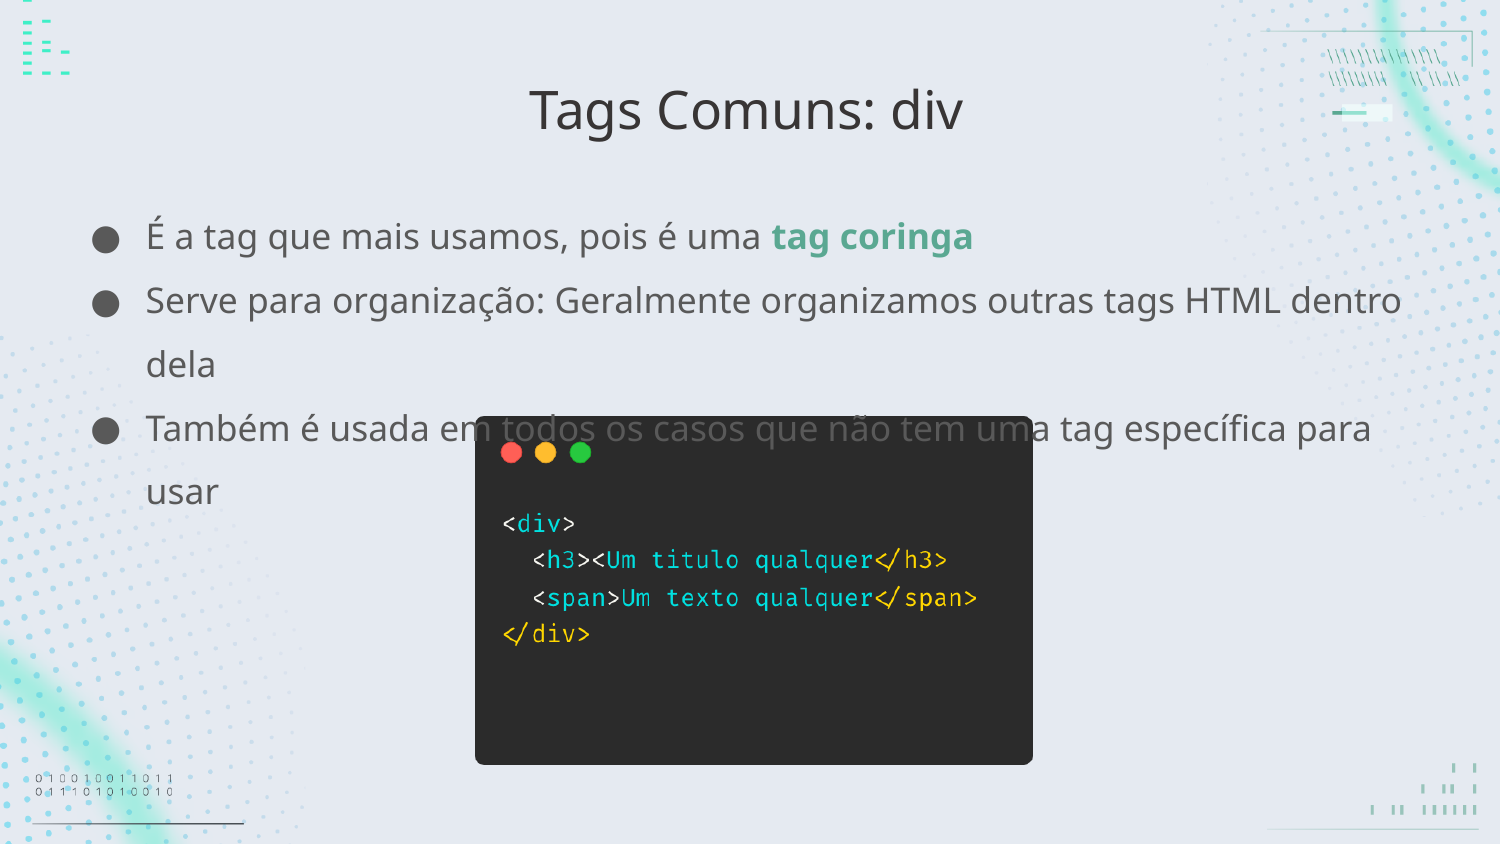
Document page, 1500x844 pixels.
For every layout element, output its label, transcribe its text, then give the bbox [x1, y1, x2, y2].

title Tags Comuns: div [90, 62, 1404, 156]
picture [0, 0, 1500, 844]
list É a tag que mais usamos, pois é uma tag coringa Serve para organização: Geralmente organizamos outras tags HTML dentro dela Também é usada em todos os casos que não tem uma tag específica para usar [55, 178, 1445, 537]
